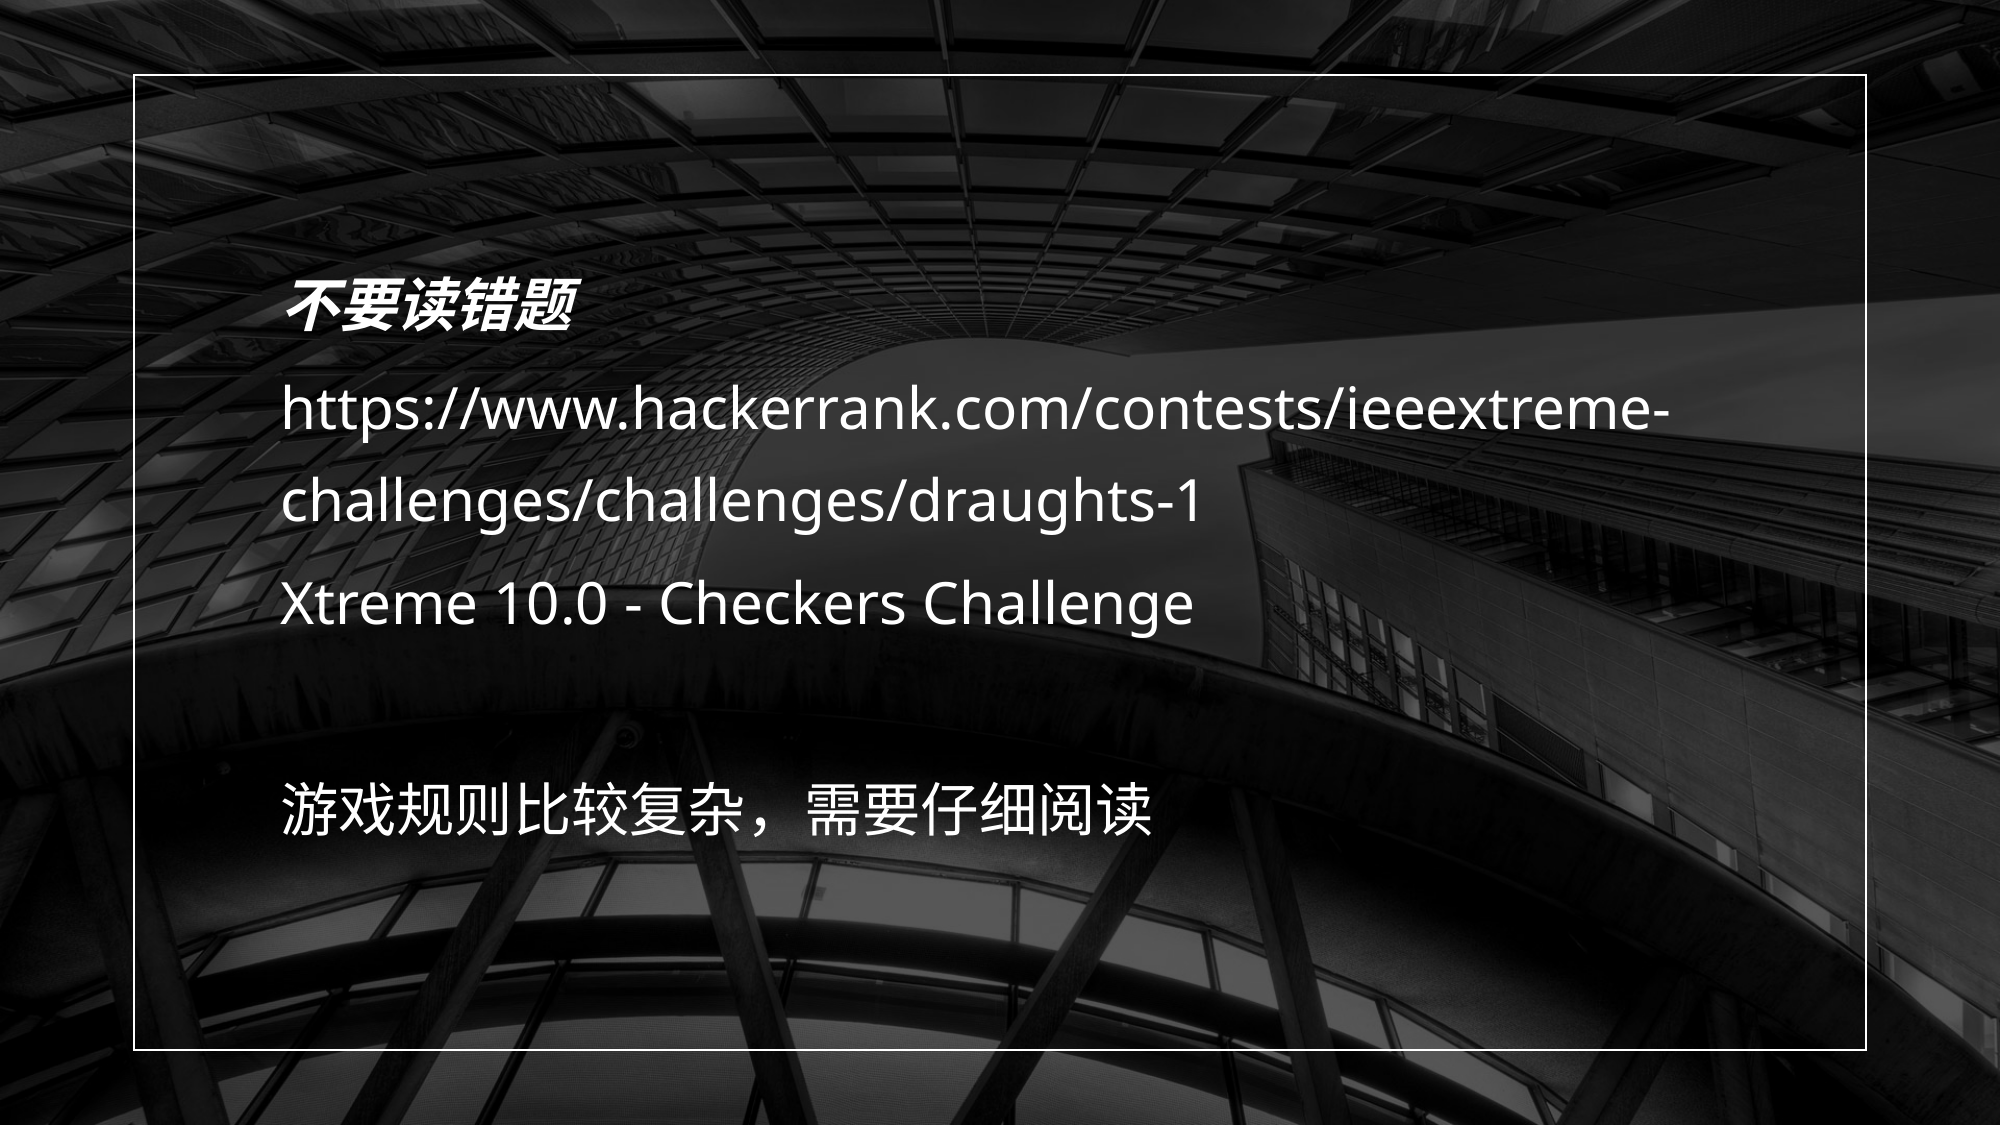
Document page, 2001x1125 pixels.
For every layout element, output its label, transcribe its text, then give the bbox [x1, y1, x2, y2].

text_box 不要读错题 https://www.hackerrank.com/contests/ieeextreme-challenges/challenges/draughts-1 Xtreme 10.0 - Checkers Challenge 游戏规则比较复杂，需要仔细阅读 [265, 239, 1717, 851]
